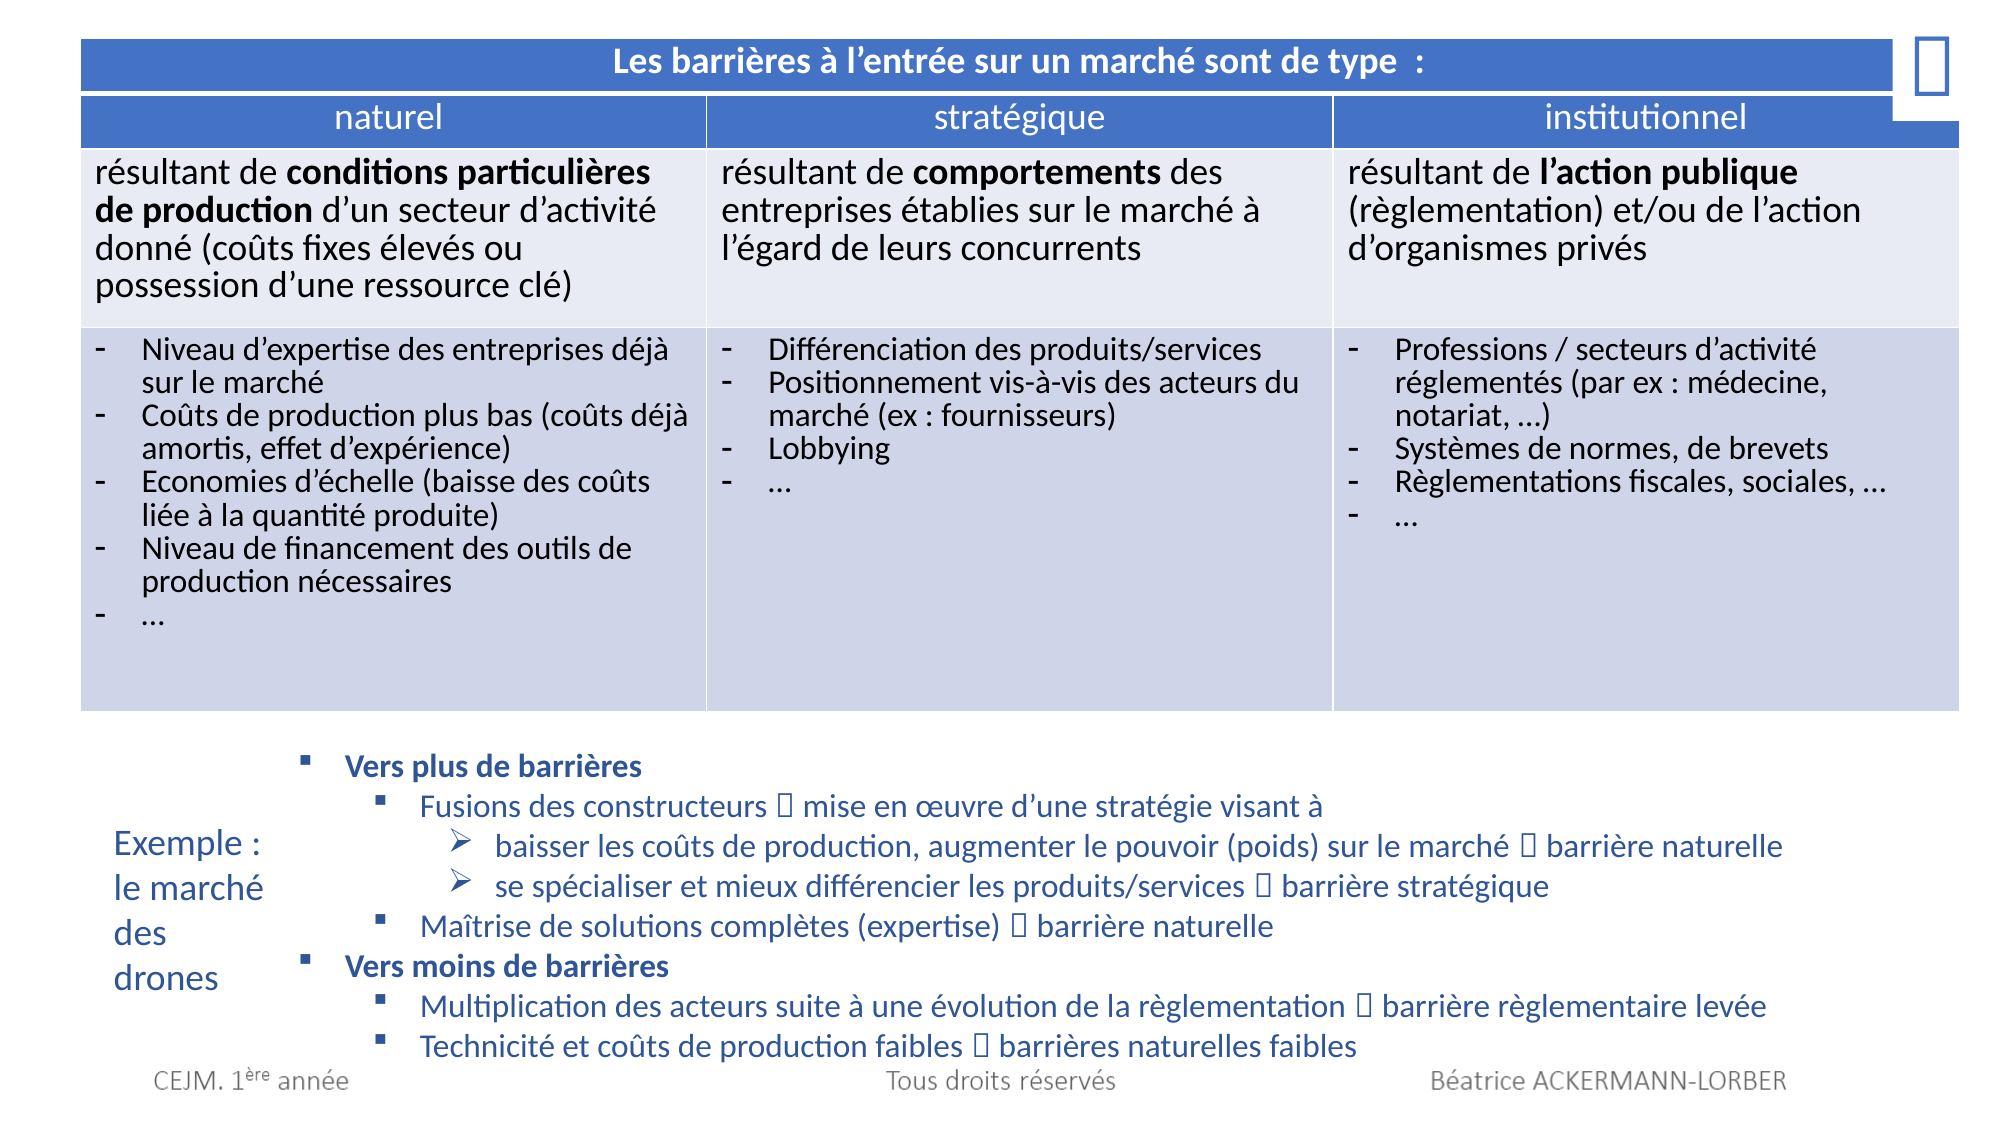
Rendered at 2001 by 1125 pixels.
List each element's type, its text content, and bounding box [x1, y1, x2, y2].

text_box Exemple : le marché des drones [99, 810, 284, 1006]
table_cell naturel [81, 96, 706, 148]
table_cell stratégique [707, 96, 1332, 148]
table_cell Différenciation des produits/services Positionnement vis-à-vis des acteurs du marché (ex : fournisseurs) Lobbying … [707, 328, 1332, 711]
picture [135, 1053, 1865, 1116]
text_box Vers plus de barrières Fusions des constructeurs  mise en œuvre d’une stratégie visant à baisser les coûts de production, augmenter le pouvoir (poids) sur le marché  barrière naturelle se spécialiser et mieux différencier les produits/services  barrière stratégique Maîtrise de solutions complètes (expertise)  barrière naturelle Vers moins de barrières Multiplication des acteurs suite à une évolution de la règlementation  barrière règlementaire levée Technicité et coûts de production faibles  barrières naturelles faibles [283, 737, 2000, 1072]
table_cell institutionnel [1334, 96, 1959, 148]
table_cell Professions / secteurs d’activité réglementés (par ex : médecine, notariat, …) Systèmes de normes, de brevets Règlementations fiscales, sociales, … … [1334, 328, 1959, 711]
table_cell résultant de comportements des entreprises établies sur le marché à l’égard de leurs concurrents [707, 150, 1332, 327]
table_cell Niveau d’expertise des entreprises déjà sur le marché Coûts de production plus bas (coûts déjà amortis, effet d’expérience) Economies d’échelle (baisse des coûts liée à la quantité produite) Niveau de financement des outils de production nécessaires … [81, 328, 706, 711]
table_cell résultant de conditions particulières de production d’un secteur d’activité donné (coûts fixes élevés ou possession d’une ressource clé) [81, 150, 706, 327]
table_cell résultant de l’action publique (règlementation) et/ou de l’action d’organismes privés [1334, 150, 1959, 327]
text_box  [1892, 6, 2000, 121]
table_header Les barrières à l’entrée sur un marché sont de type : [81, 39, 1892, 91]
